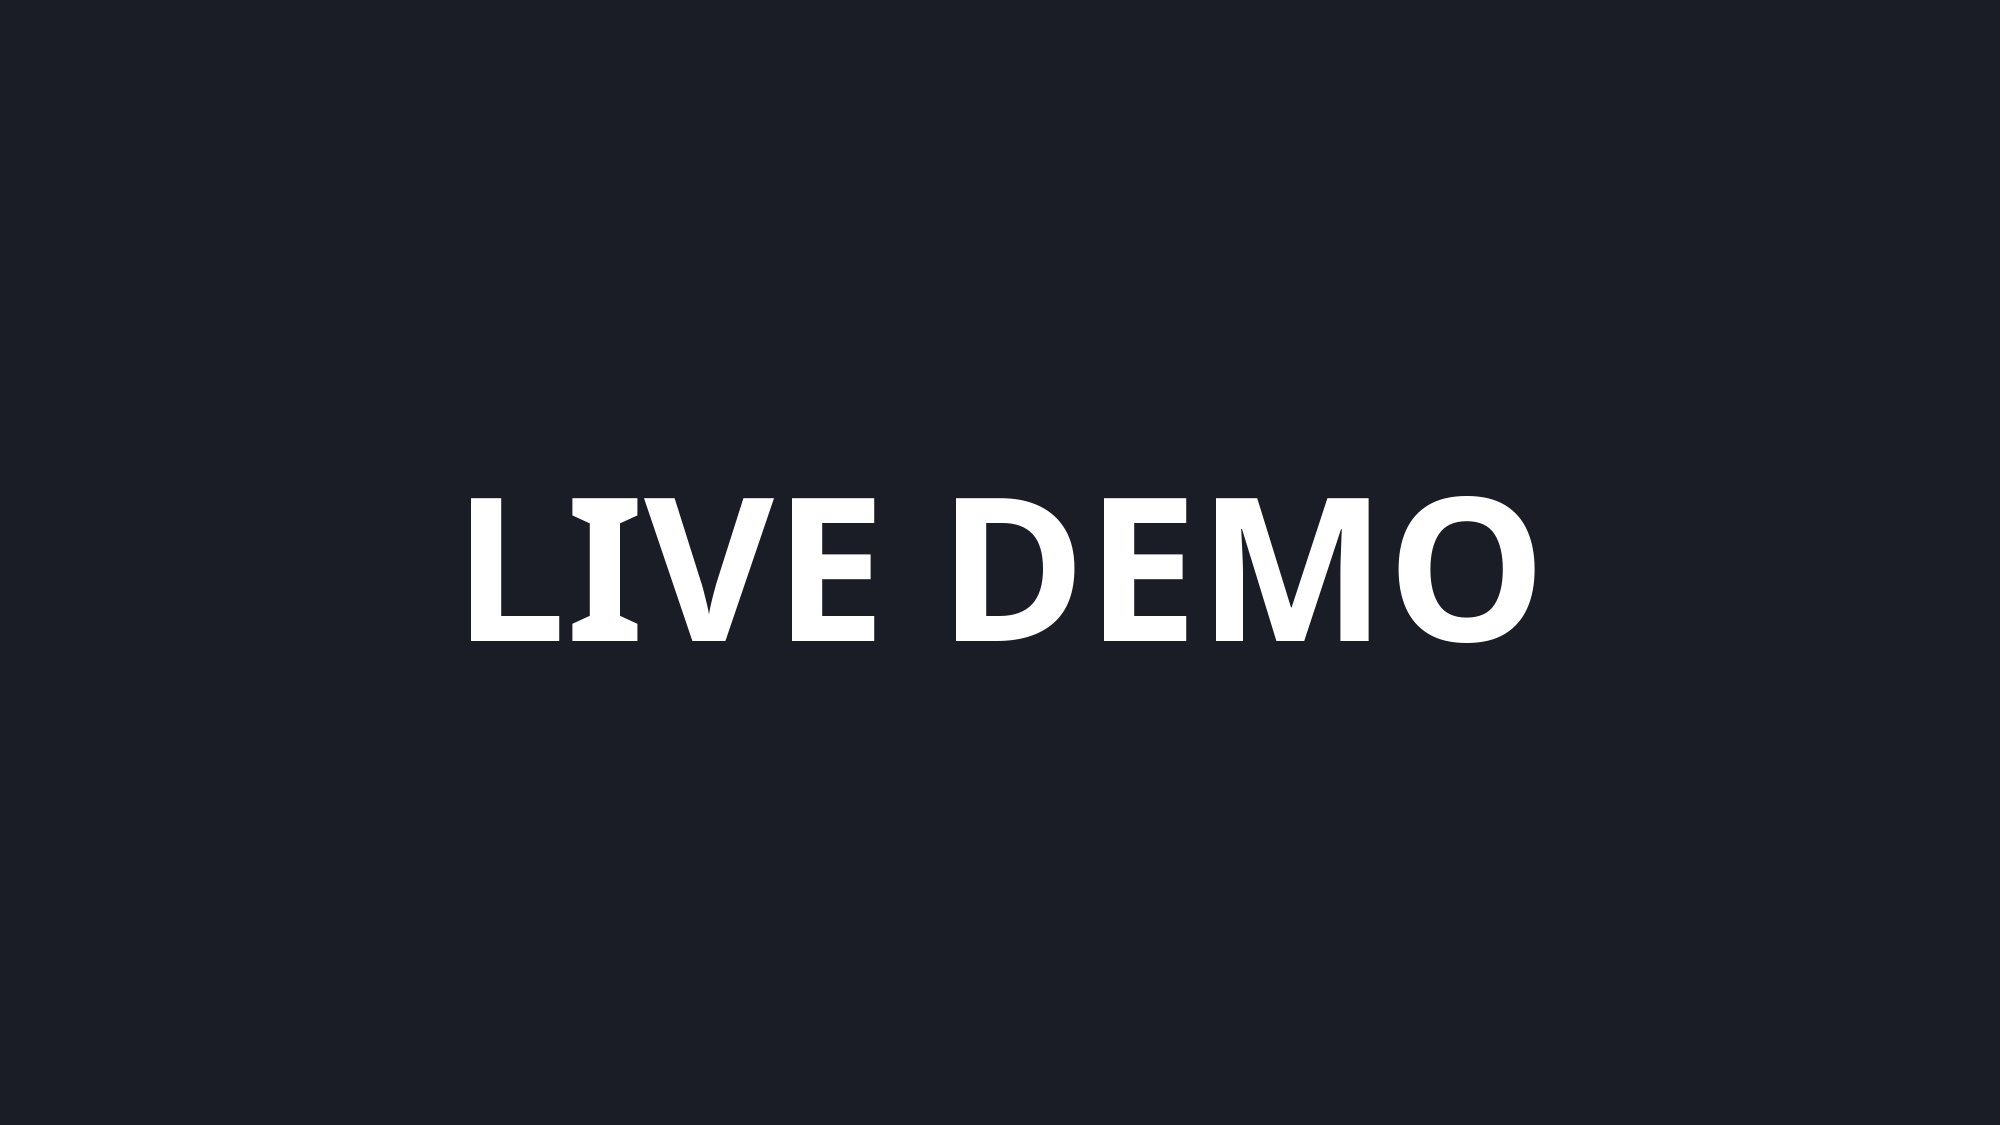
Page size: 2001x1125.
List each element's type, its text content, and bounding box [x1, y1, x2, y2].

text_box LIVE DEMO [353, 433, 1647, 689]
